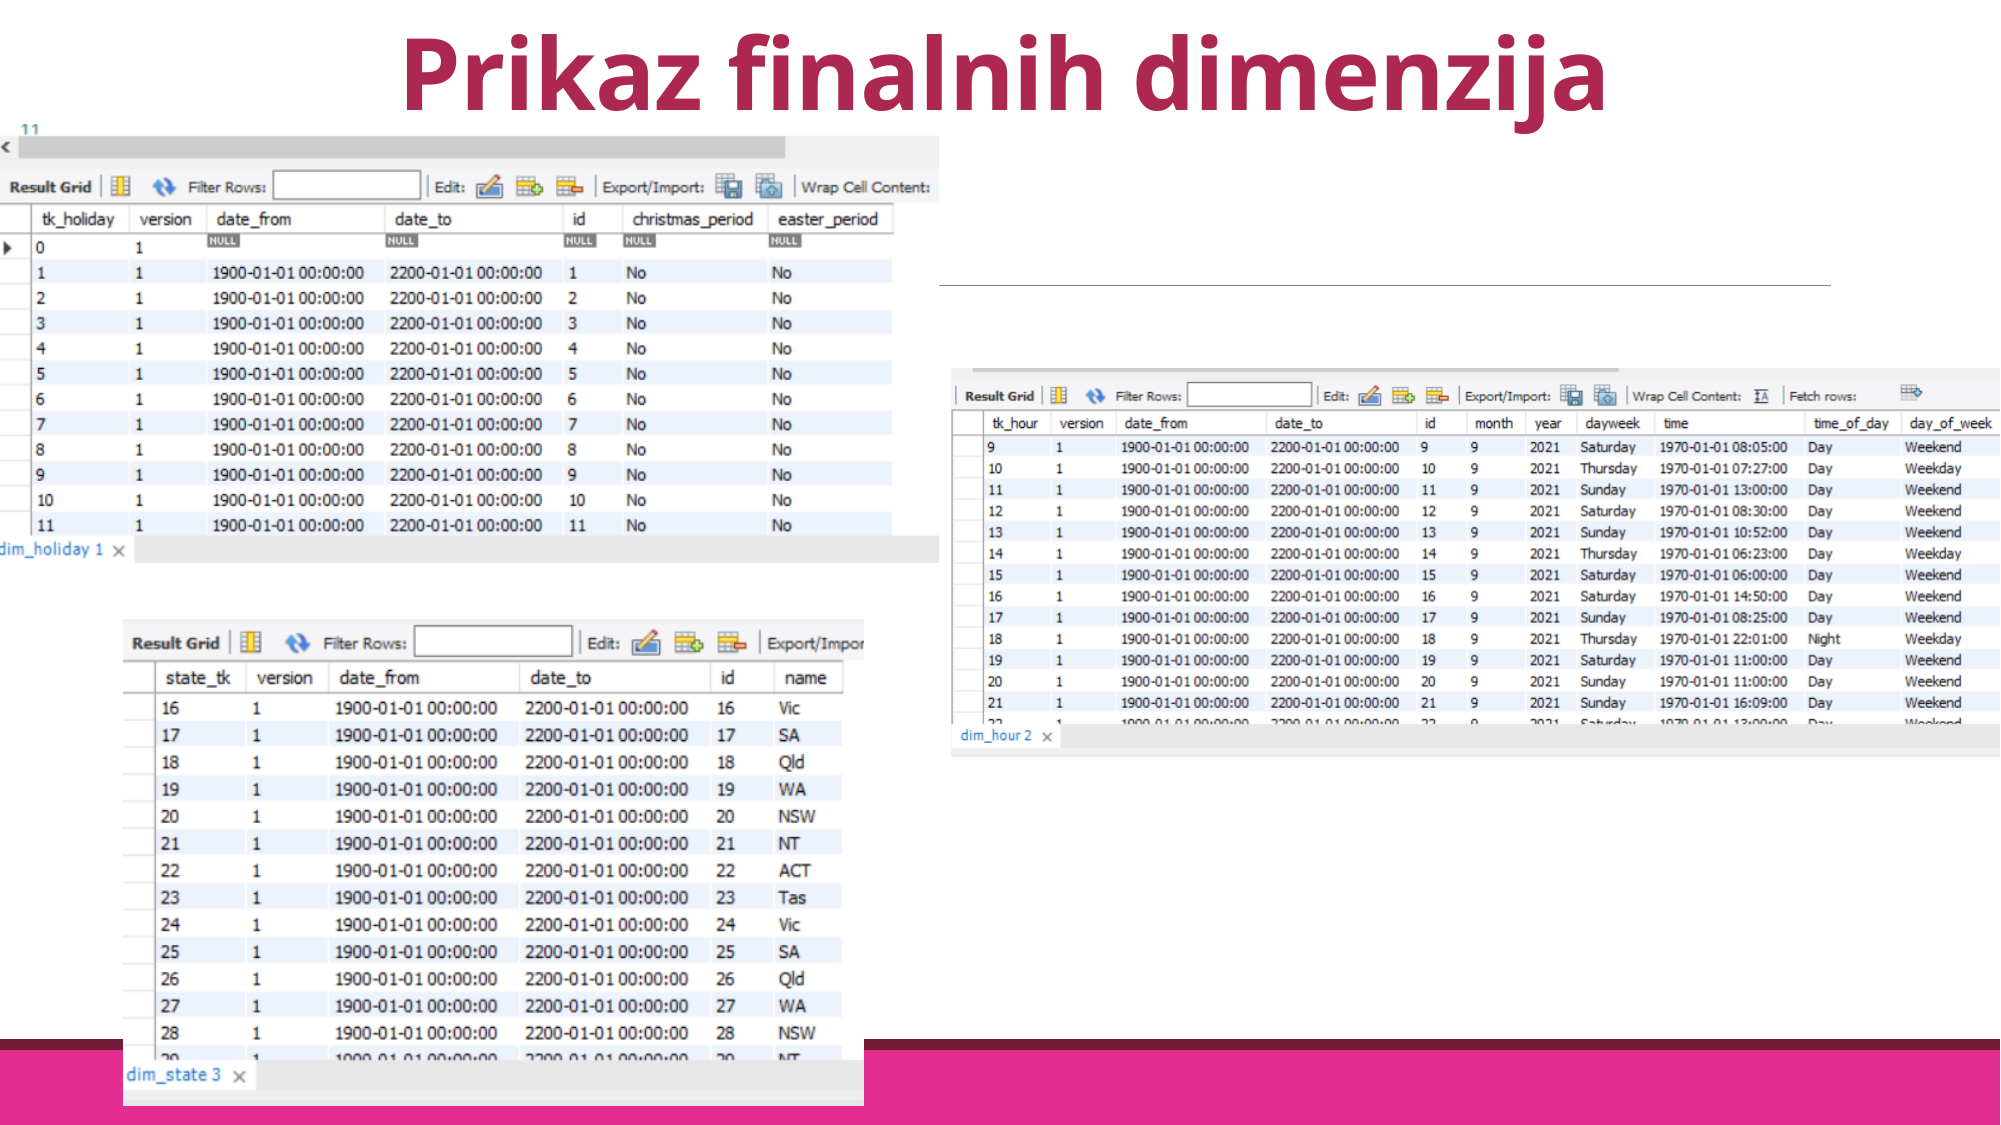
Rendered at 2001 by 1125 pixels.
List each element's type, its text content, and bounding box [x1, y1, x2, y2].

picture [122, 619, 865, 1107]
title Prikaz finalnih dimenzija [180, 19, 1830, 139]
picture [951, 367, 2000, 758]
picture [0, 123, 940, 563]
